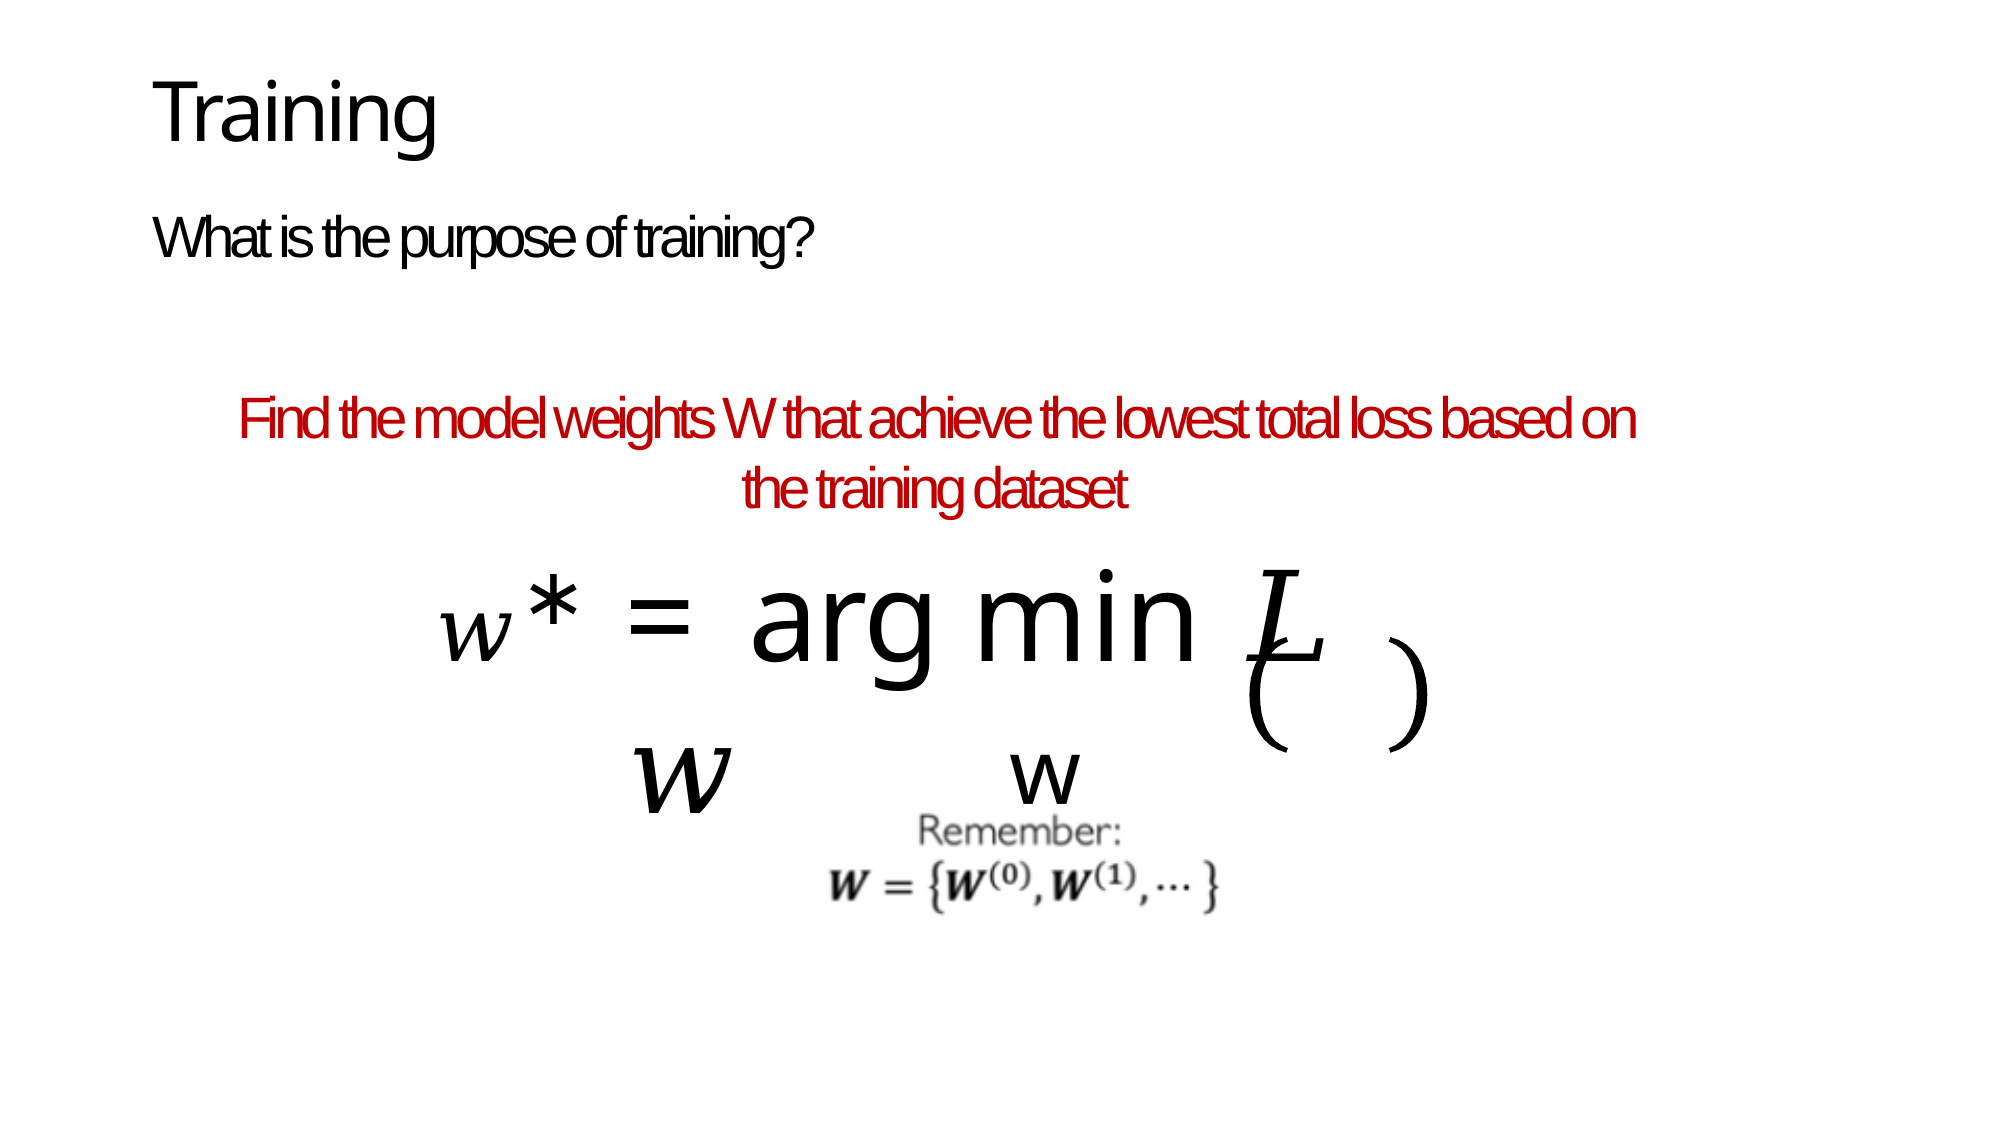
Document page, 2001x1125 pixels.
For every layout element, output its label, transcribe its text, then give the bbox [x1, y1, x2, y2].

text_box Find the model weights W that achieve the lowest total loss based on the training dataset [206, 378, 1663, 521]
title 𝑤∗ = arg min 𝐿 𝑤 [427, 521, 1389, 839]
text_box [1389, 637, 1428, 753]
text_box Training [150, 55, 1389, 158]
picture [730, 791, 1375, 960]
text_box What is the purpose of training? [150, 199, 1784, 272]
